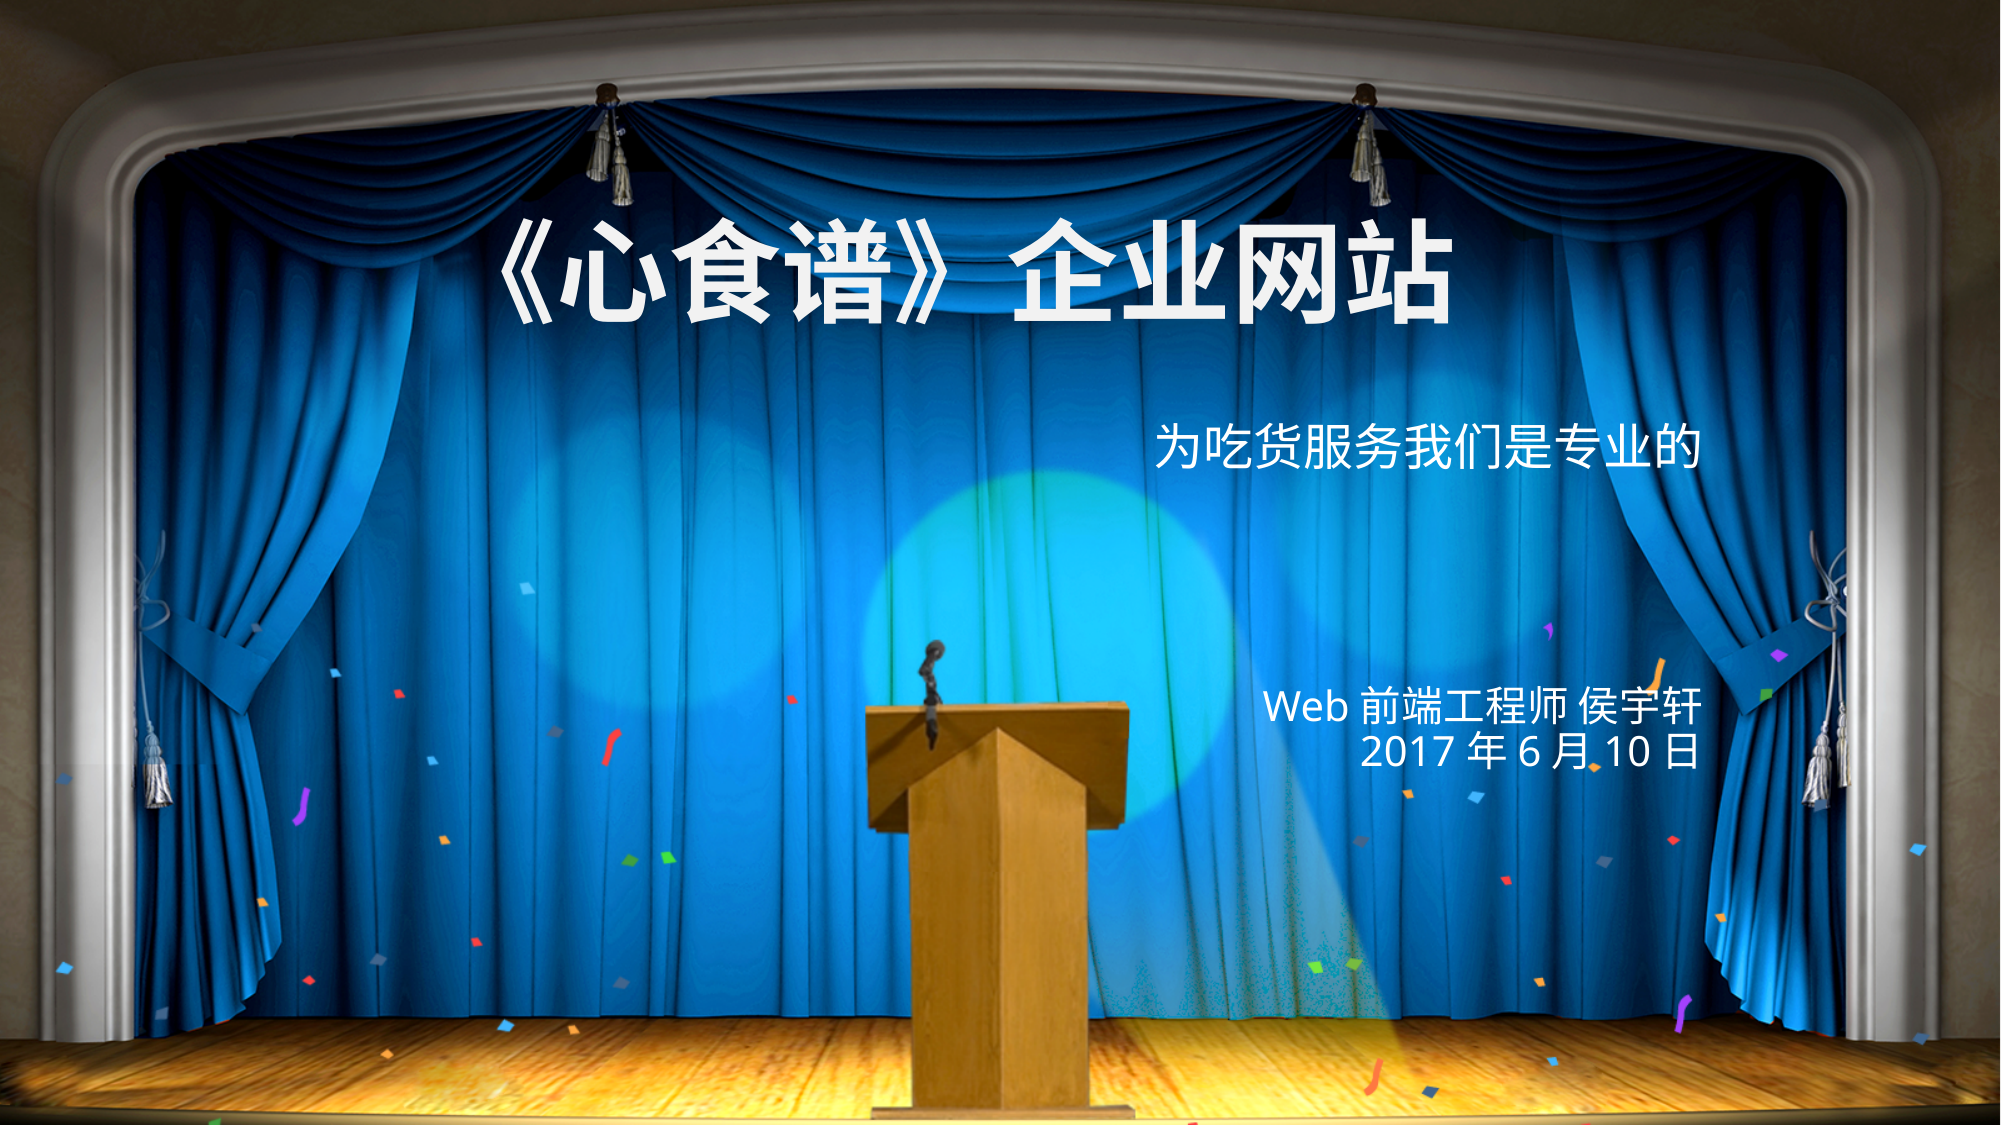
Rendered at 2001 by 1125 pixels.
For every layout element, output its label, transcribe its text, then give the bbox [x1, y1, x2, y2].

subtitle 为吃货服务我们是专业的 [467, 407, 1719, 491]
picture [0, 0, 2001, 1125]
text_box 《心食谱》企业网站 [323, 194, 1577, 345]
title Web前端工程师 侯宇轩 2017年6月10日 [722, 648, 1719, 814]
